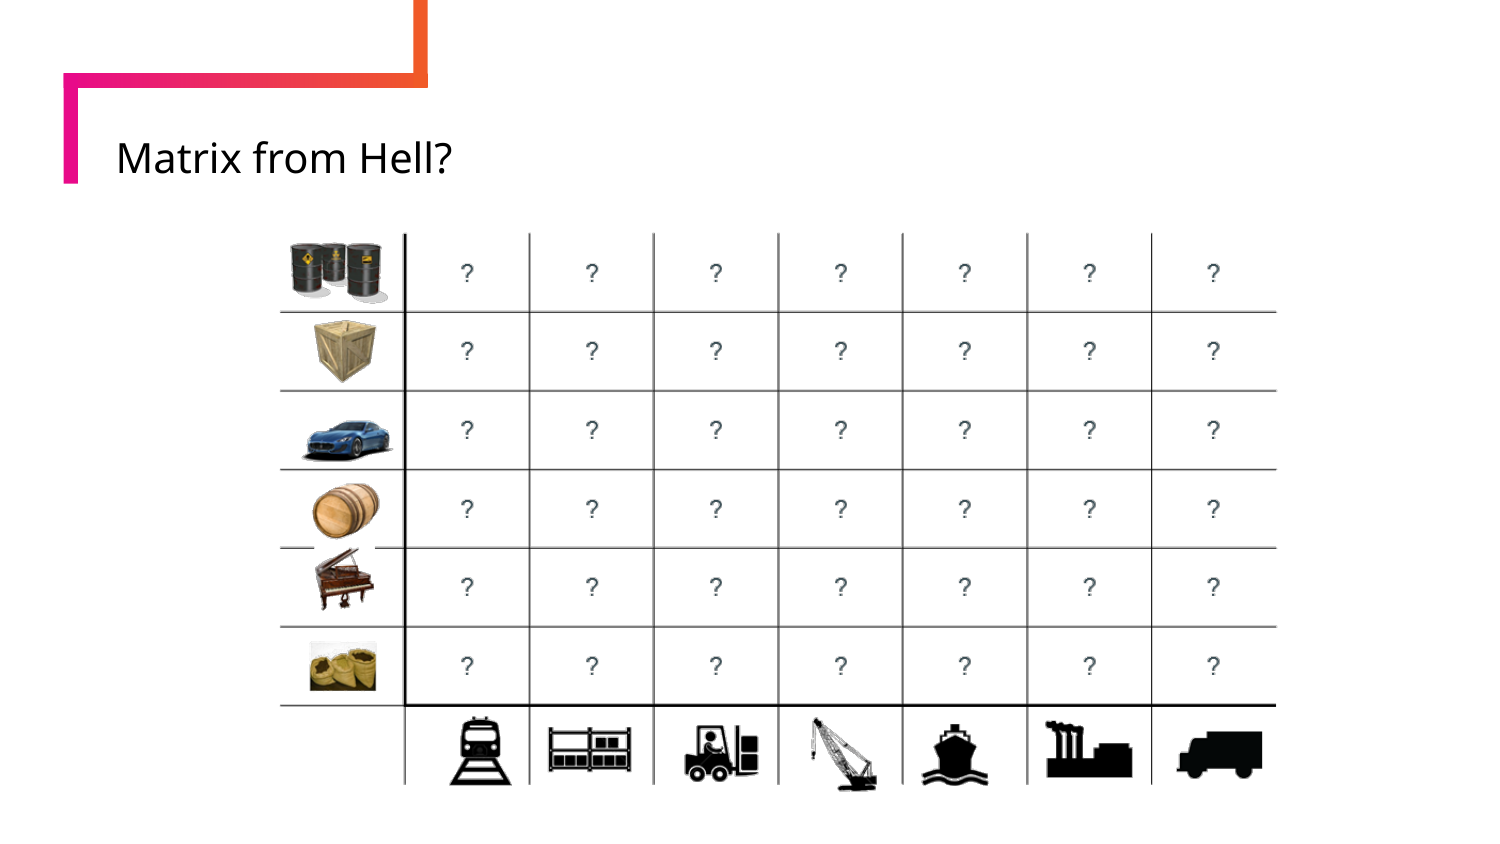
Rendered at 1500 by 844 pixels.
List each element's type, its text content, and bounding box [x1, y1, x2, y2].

title Matrix from Hell? [100, 117, 1455, 169]
picture [264, 218, 1291, 802]
